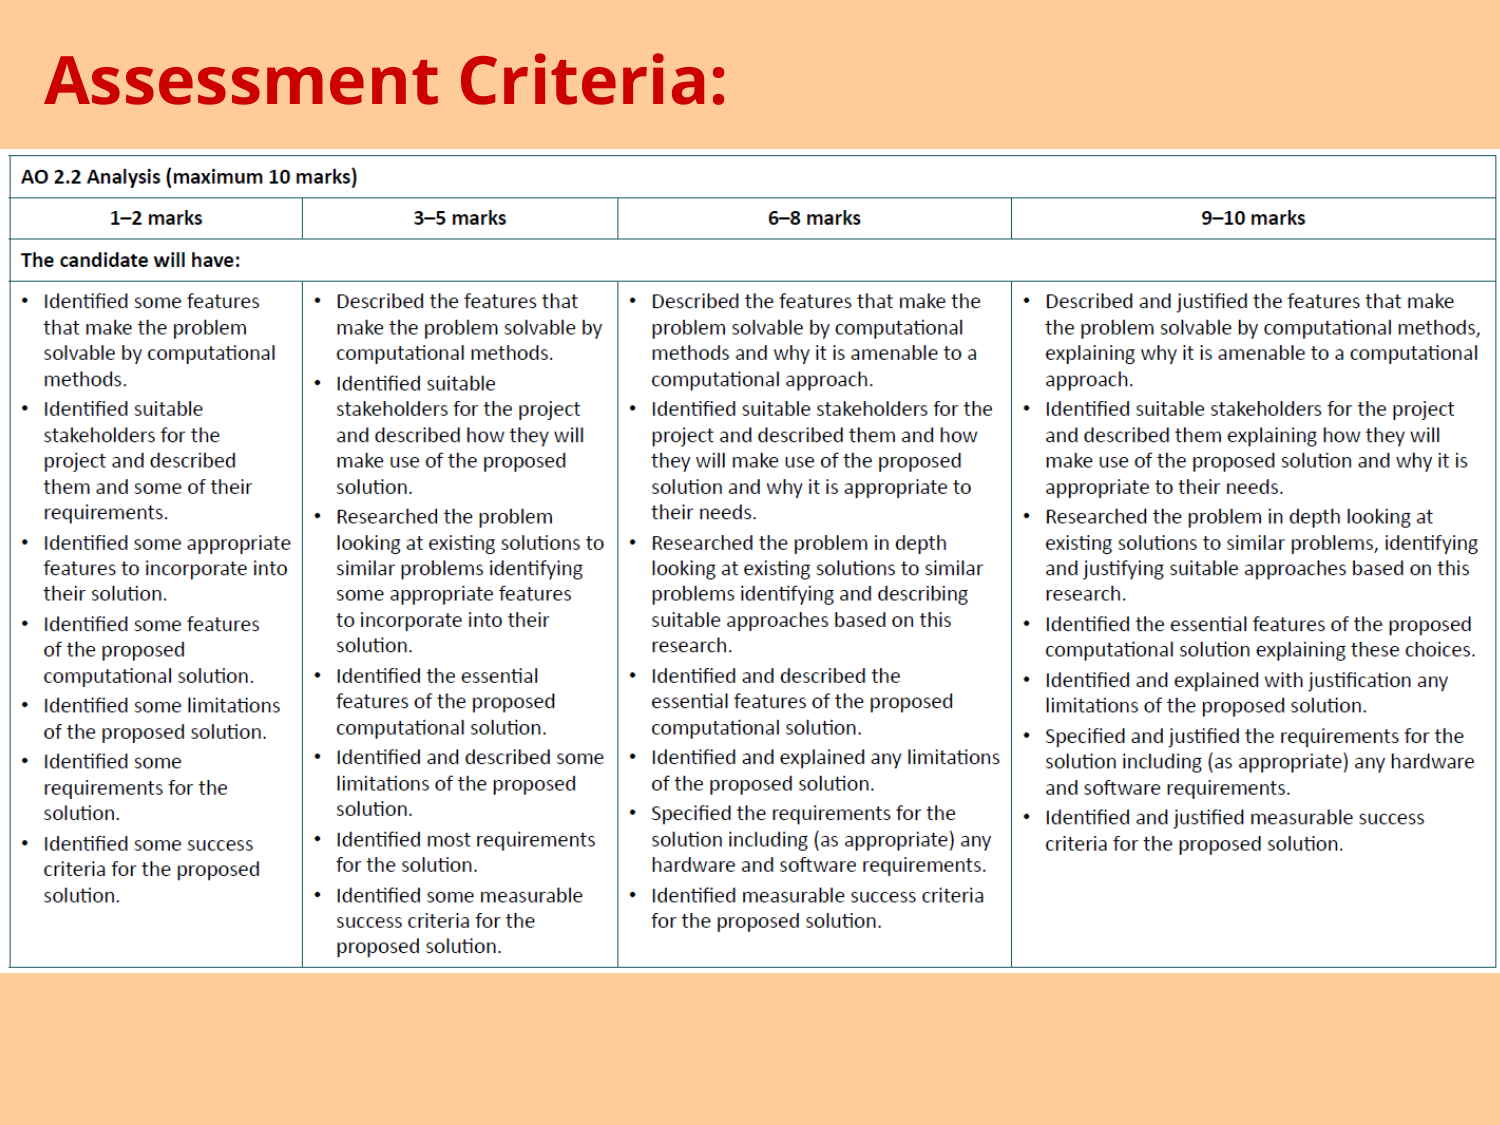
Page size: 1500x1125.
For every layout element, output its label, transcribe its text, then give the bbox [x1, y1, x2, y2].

picture [0, 148, 1500, 973]
title Assessment Criteria: [29, 30, 1471, 144]
